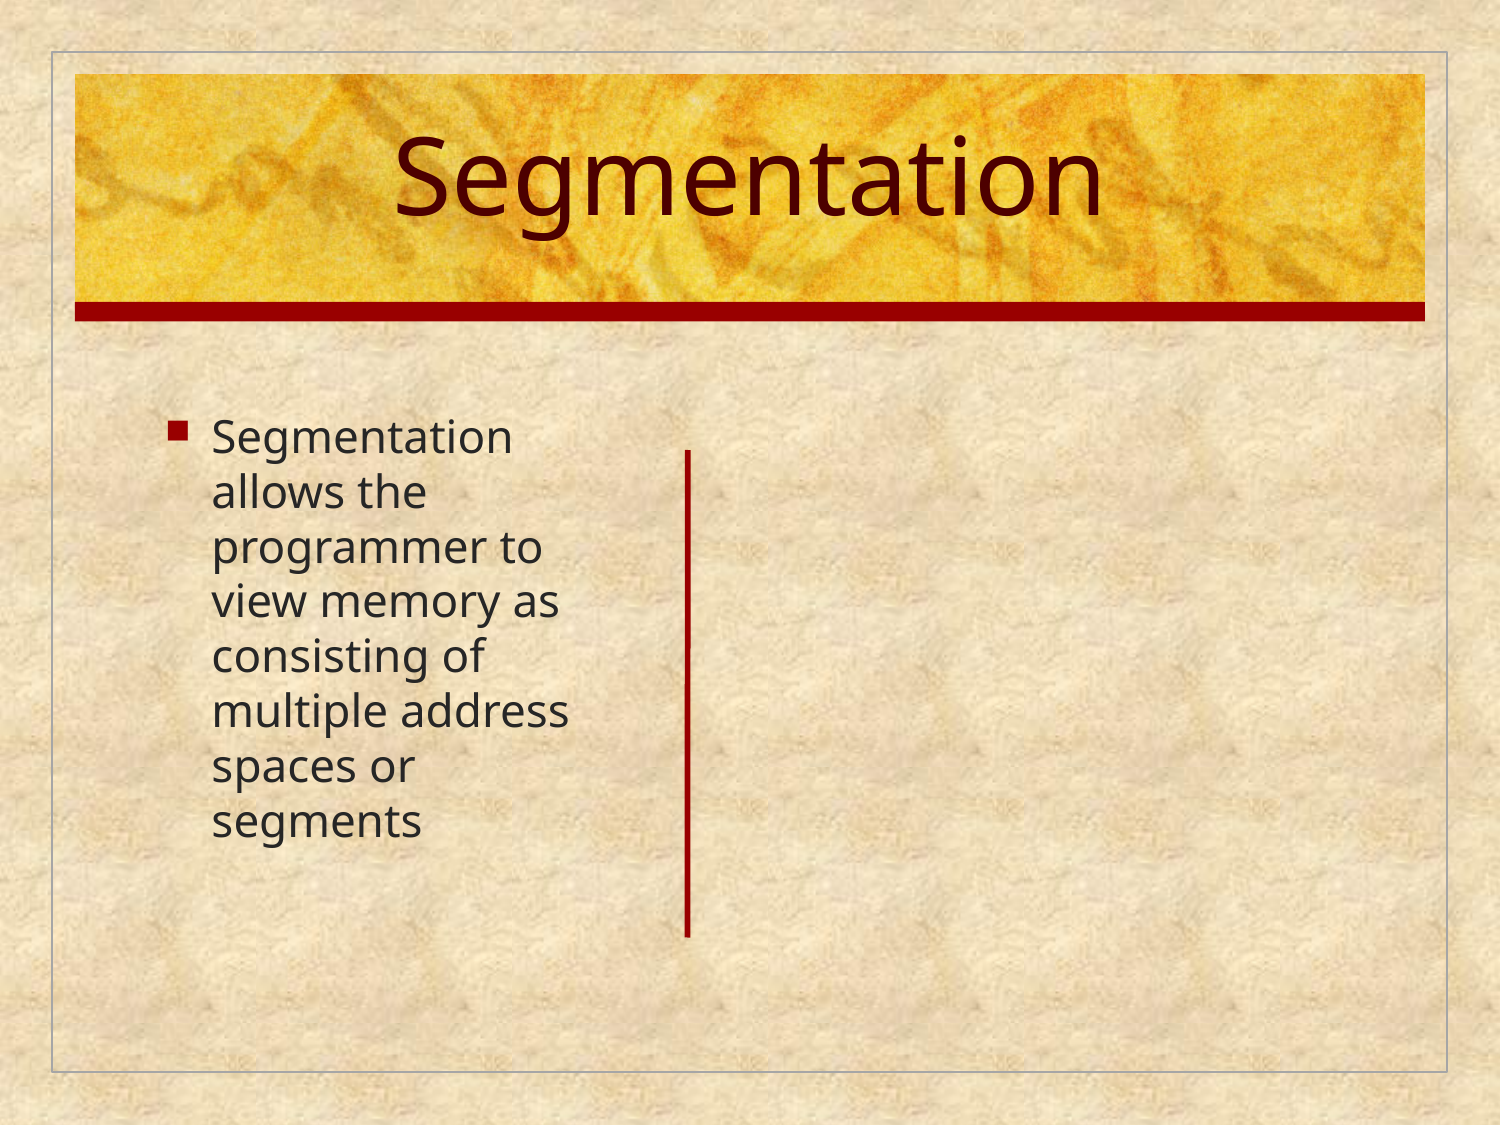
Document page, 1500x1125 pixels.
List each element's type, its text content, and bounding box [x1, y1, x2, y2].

title Segmentation [108, 74, 1392, 238]
picture [0, 0, 1500, 1125]
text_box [524, 324, 1389, 1068]
list Segmentation allows the programmer to view memory as consisting of multiple address spaces or segments [150, 399, 588, 1075]
